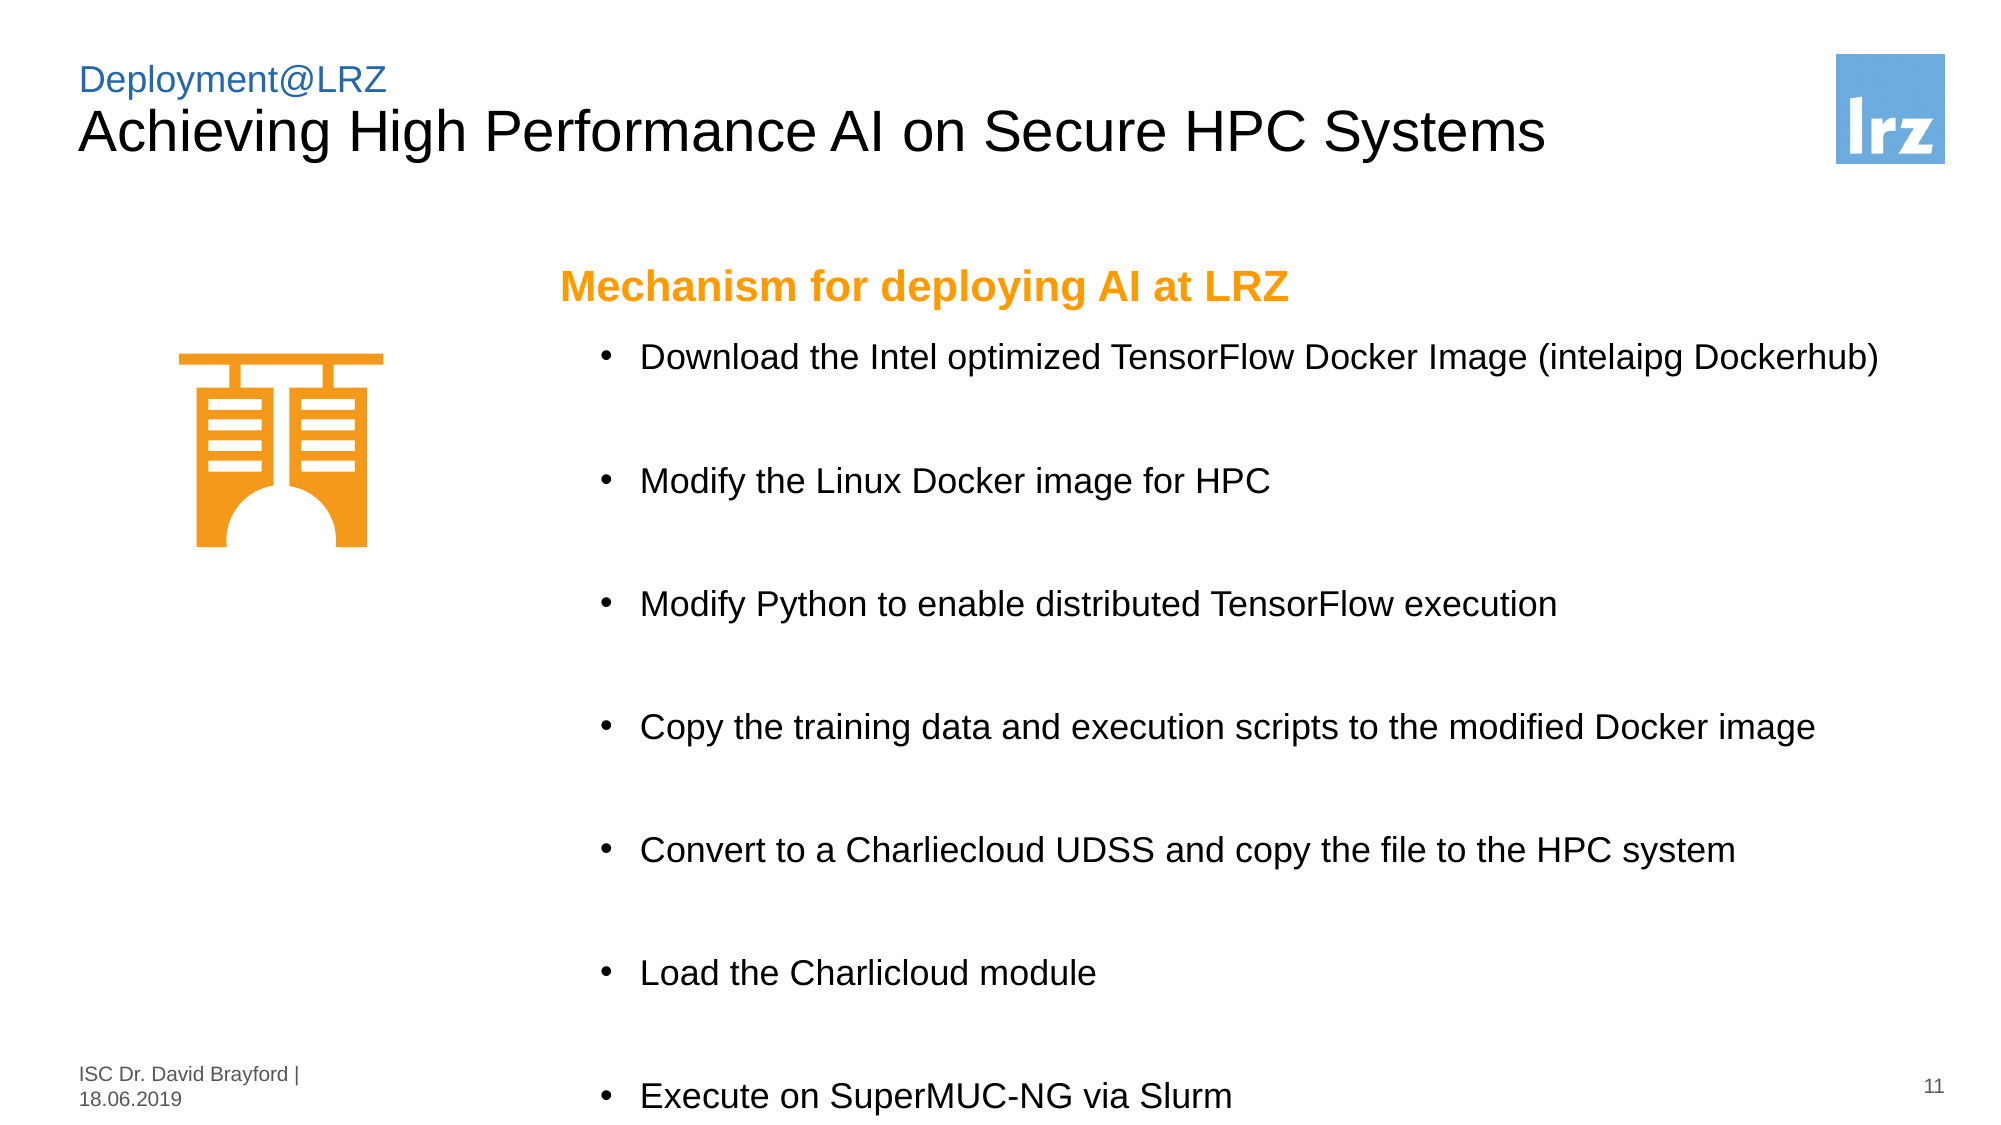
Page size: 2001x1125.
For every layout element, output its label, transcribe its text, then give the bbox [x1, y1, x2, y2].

slide_number 11 [1892, 1073, 1945, 1099]
title Achieving High Performance AI on Secure HPC Systems [78, 104, 1797, 164]
picture [1836, 54, 1945, 164]
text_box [179, 353, 384, 583]
footer ISC Dr. David Brayford | 18.06.2019 [78, 1073, 307, 1099]
list Deployment@LRZ [78, 54, 1797, 97]
list Mechanism for deploying AI at LRZ Download the Intel optimized TensorFlow Docker Image (intelaipg Dockerhub) Modify the Linux Docker image for HPC Modify Python to enable distributed TensorFlow execution Copy the training data and execution scripts to the modified Docker image Convert to a Charliecloud UDSS and copy the file to the HPC system Load the Charlicloud module Execute on SuperMUC-NG via Slurm [554, 231, 1945, 1125]
